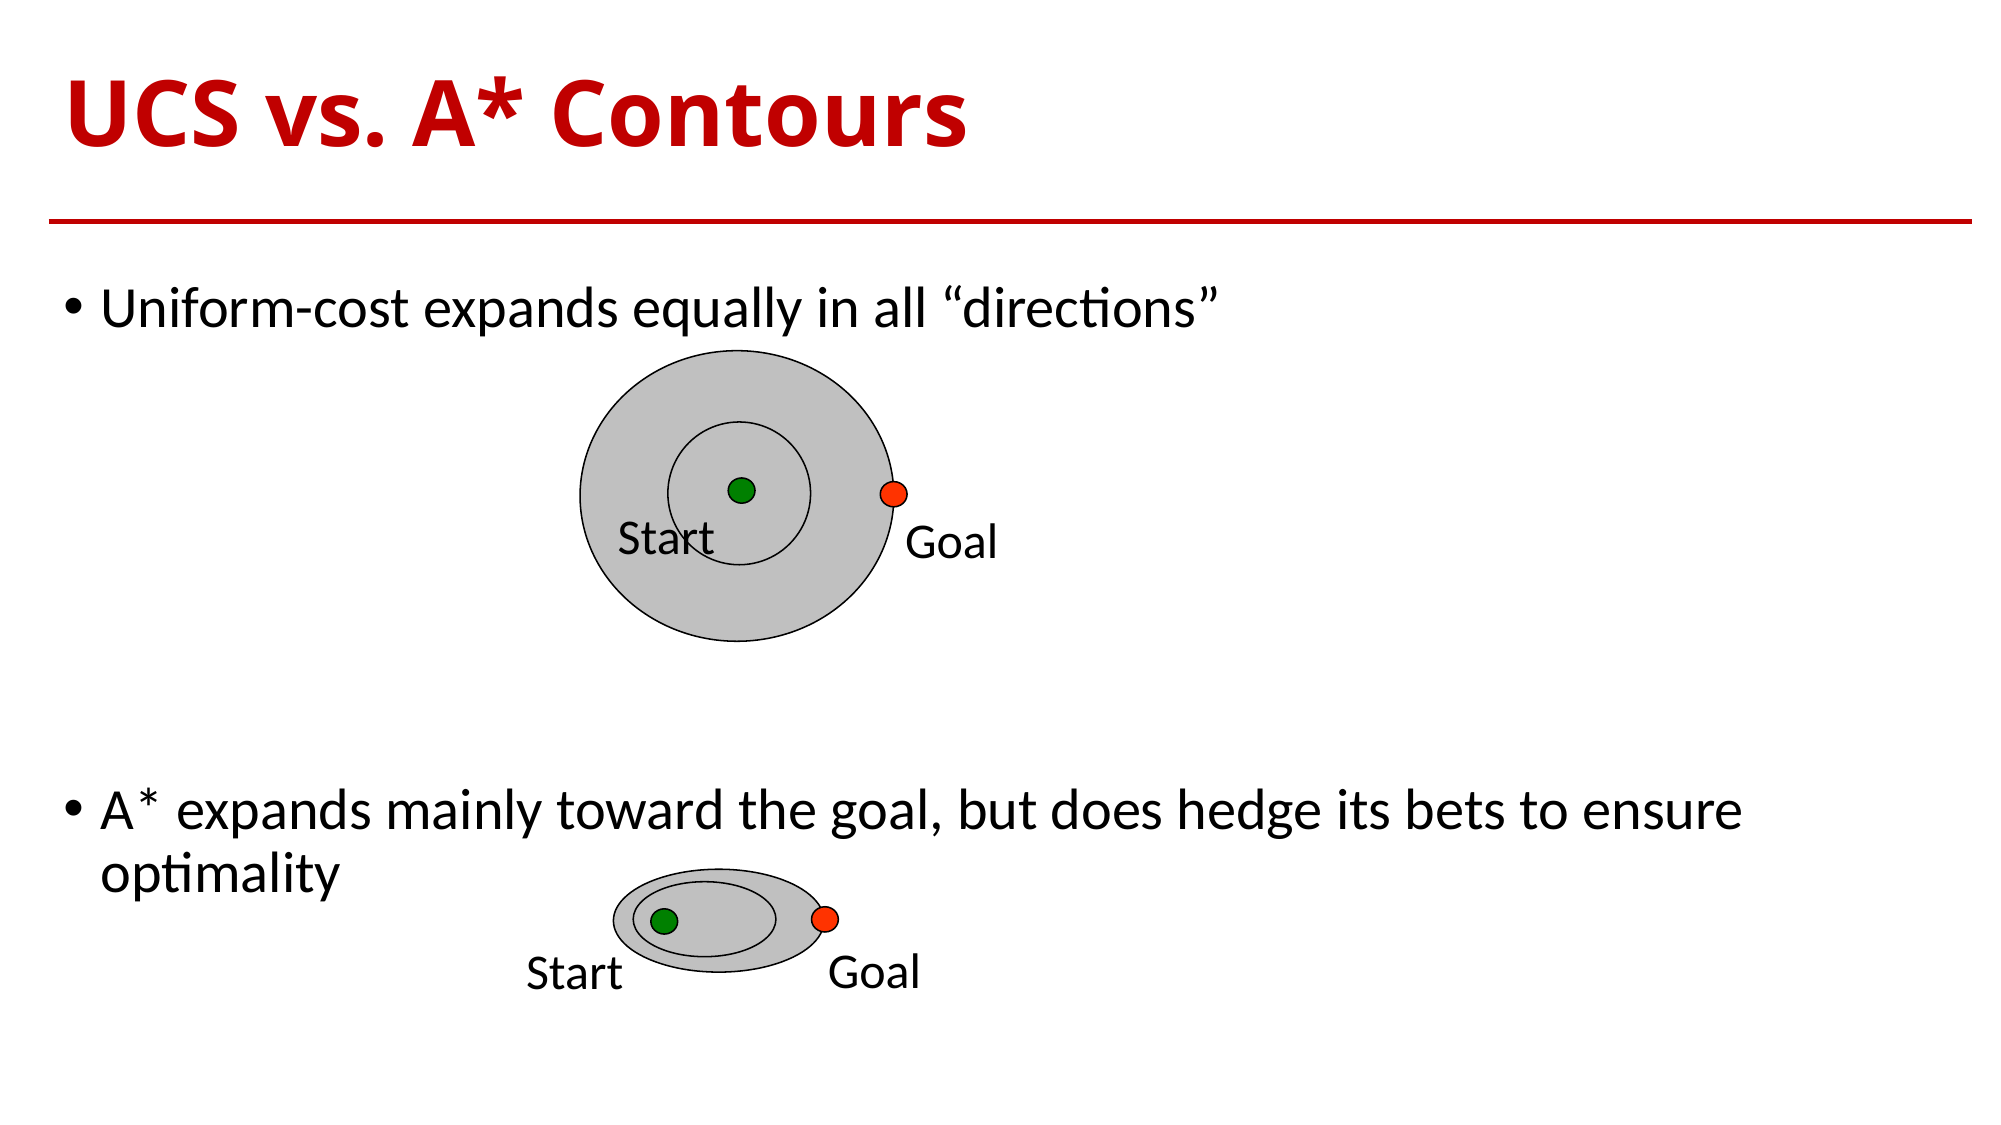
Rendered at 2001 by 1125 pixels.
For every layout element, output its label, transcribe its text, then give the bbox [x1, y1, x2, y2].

list Uniform-cost expands equally in all “directions” A* expands mainly toward the goal, but does hedge its bets to ensure optimality [48, 270, 1972, 1013]
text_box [511, 869, 963, 1008]
title UCS vs. A* Contours [48, 41, 1972, 192]
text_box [580, 350, 1041, 642]
